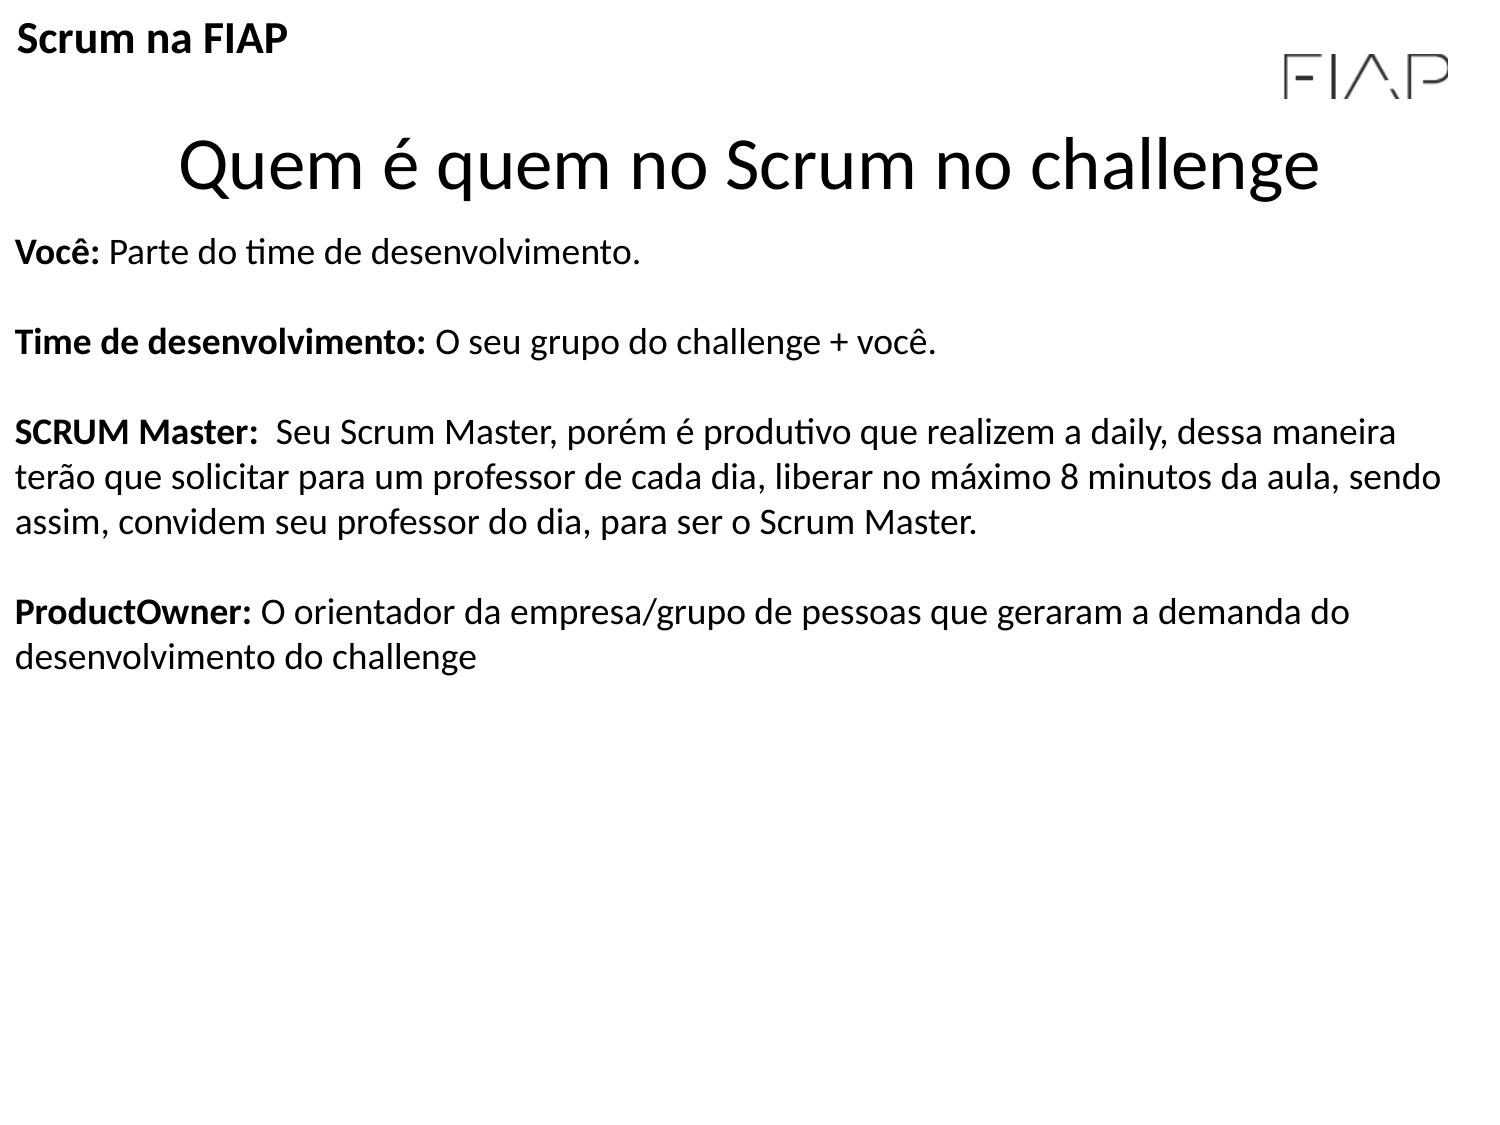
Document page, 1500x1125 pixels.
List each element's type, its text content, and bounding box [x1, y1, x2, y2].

text_box Você: Parte do time de desenvolvimento. Time de desenvolvimento: O seu grupo do challenge + você. SCRUM Master: Seu Scrum Master, porém é produtivo que realizem a daily, dessa maneira terão que solicitar para um professor de cada dia, liberar no máximo 8 minutos da aula, sendo assim, convidem seu professor do dia, para ser o Scrum Master. ProductOwner: O orientador da empresa/grupo de pessoas que geraram a demanda do desenvolvimento do challenge [0, 219, 1500, 685]
text_box Scrum na FIAP [2, 0, 304, 66]
picture [1283, 53, 1449, 99]
text_box Quem é quem no Scrum no challenge [0, 66, 1500, 219]
